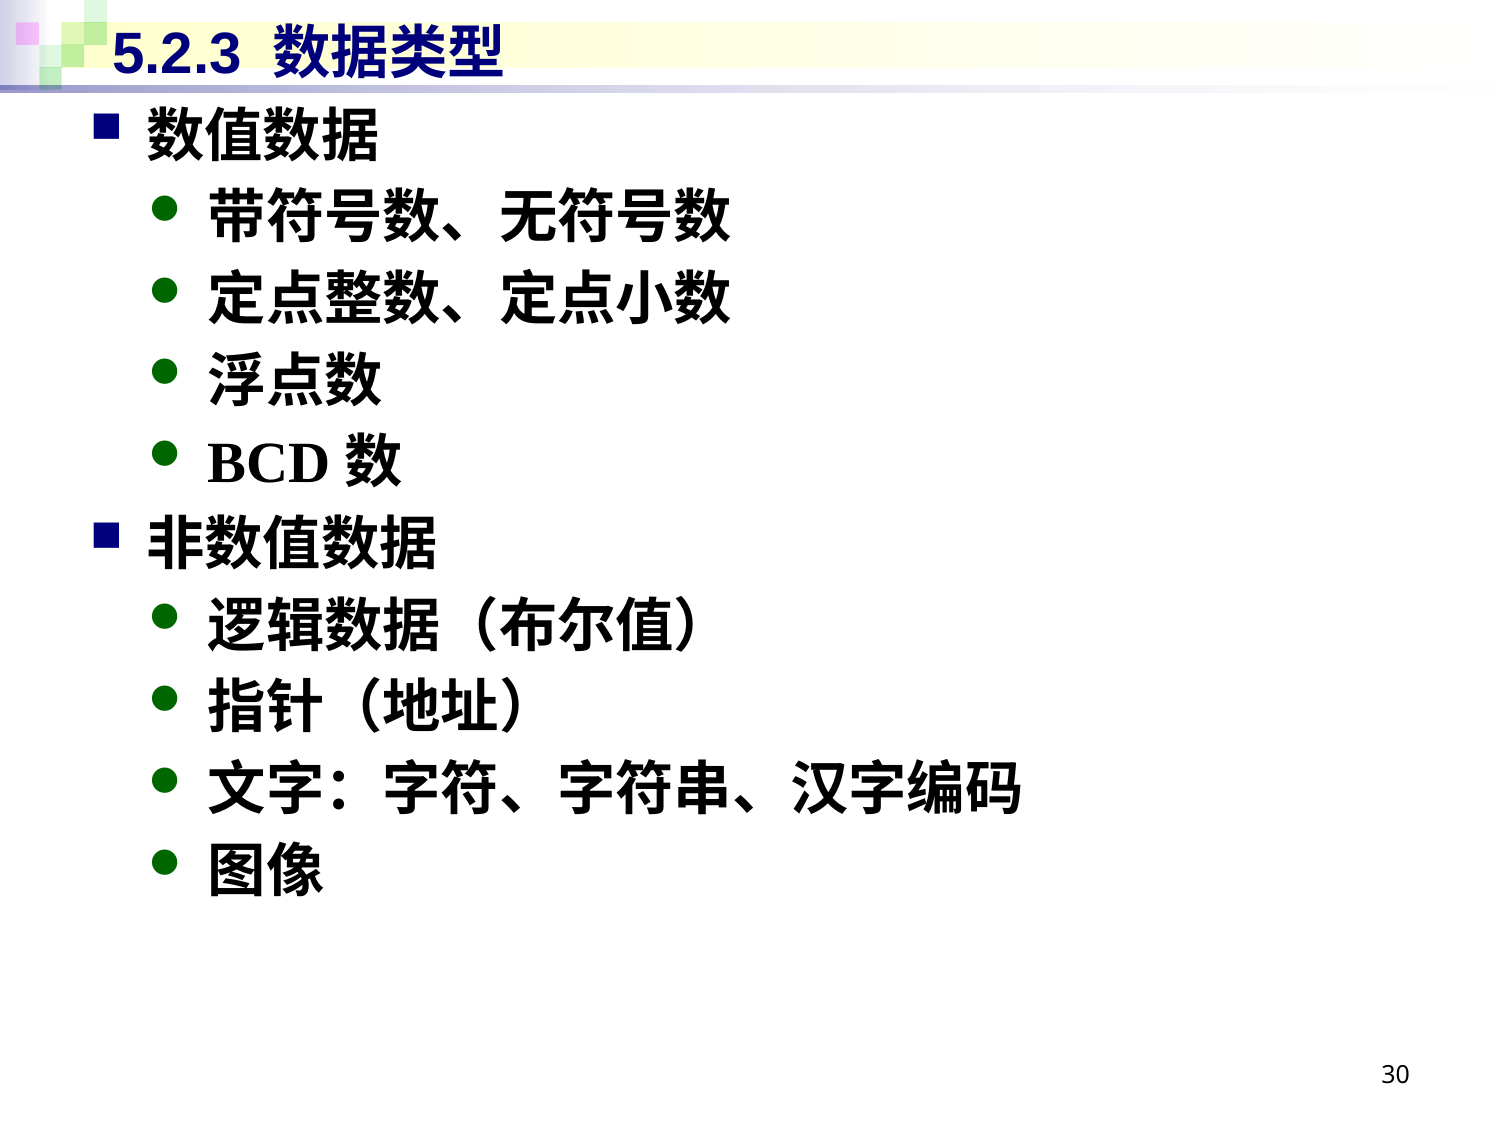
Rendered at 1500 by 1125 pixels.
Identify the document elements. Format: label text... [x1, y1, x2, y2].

list 数值数据 带符号数、无符号数 定点整数、定点小数 浮点数 BCD数 非数值数据 逻辑数据（布尔值） 指针（地址） 文字：字符、字符串、汉字编码 图像 [74, 89, 1483, 1107]
title 5.2.3 数据类型 [97, 7, 1483, 89]
slide_number 30 [1074, 1024, 1426, 1101]
